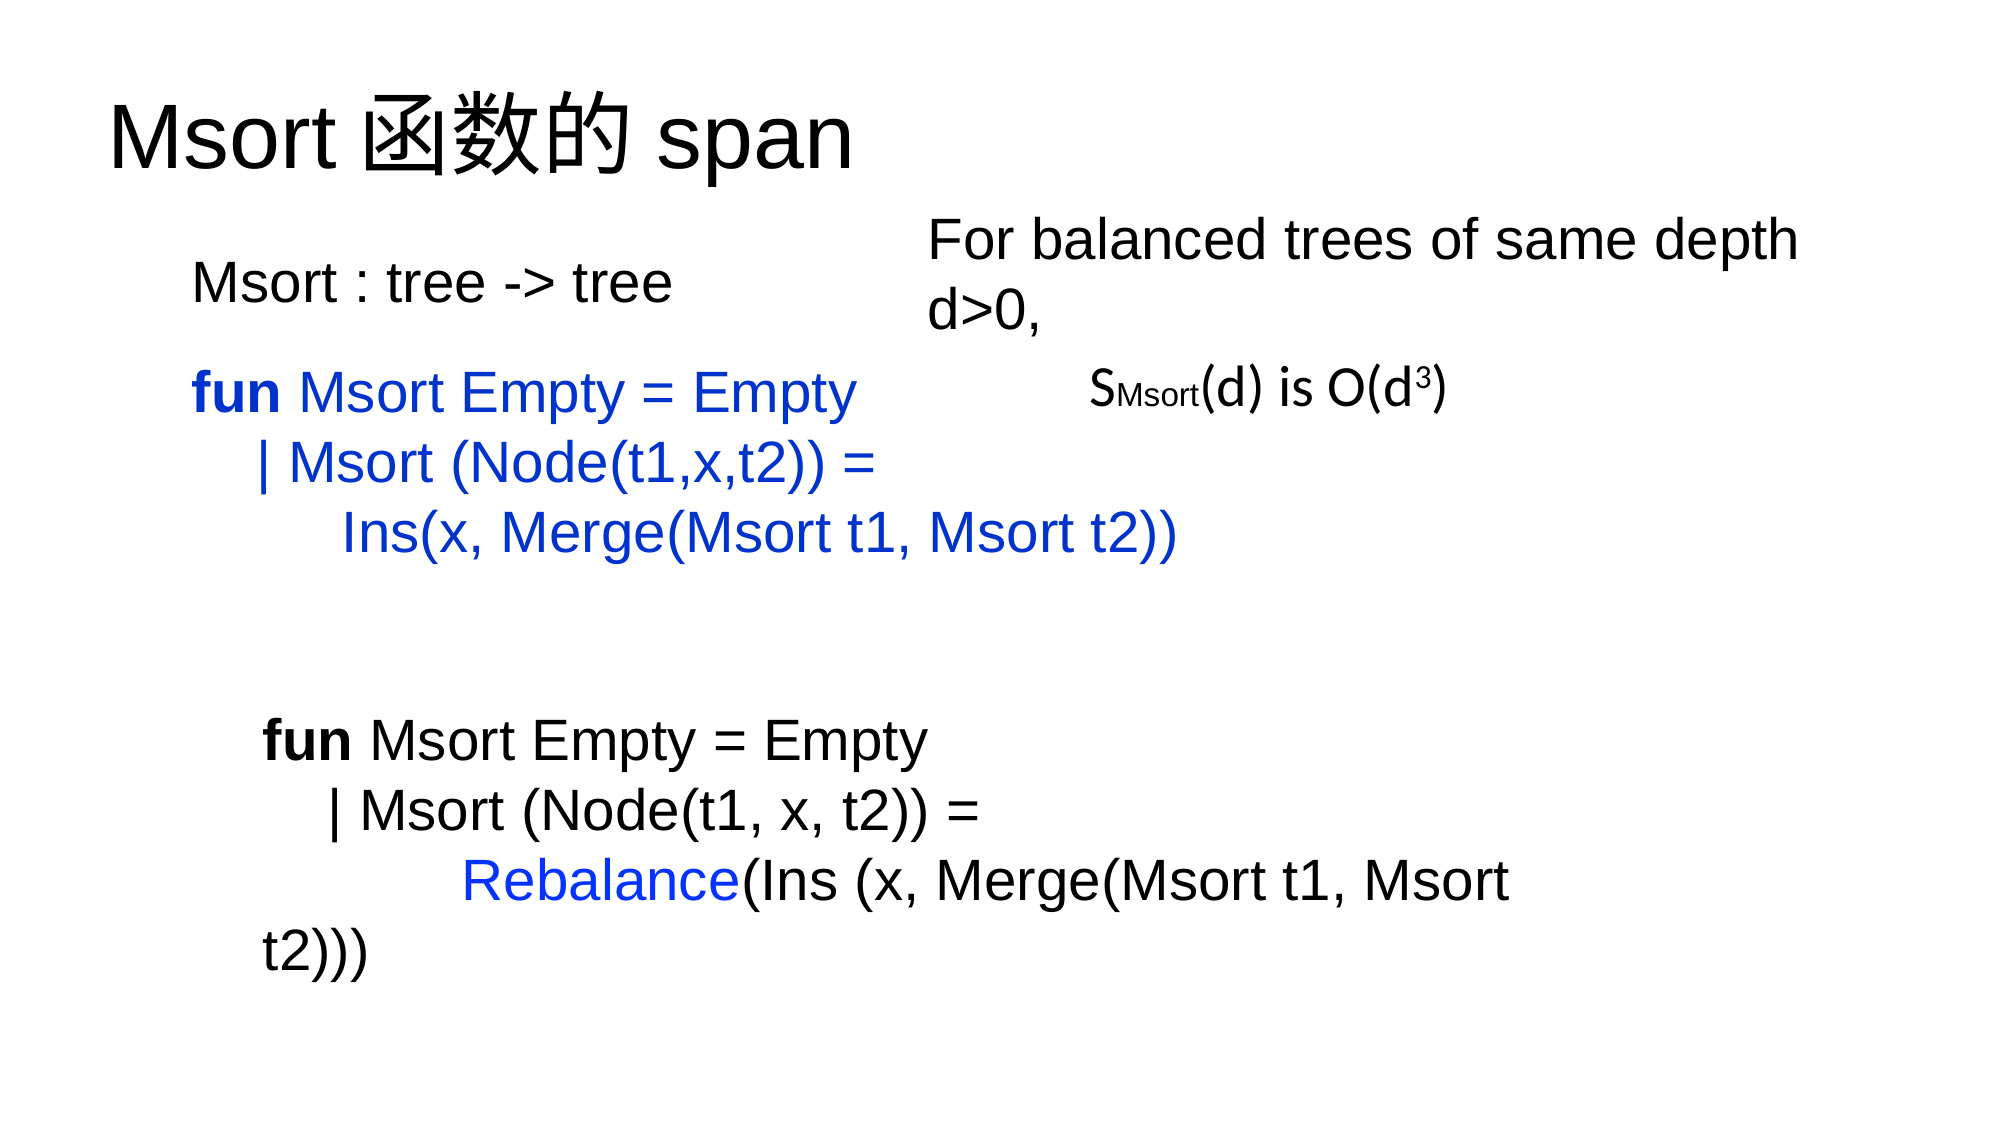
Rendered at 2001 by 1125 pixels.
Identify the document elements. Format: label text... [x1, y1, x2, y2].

text_box For balanced trees of same depth d>0, [912, 193, 1930, 349]
text_box Msort : tree -> tree fun Msort Empty = Empty | Msort (Node(t1,x,t2)) = Ins(x, Merge(Msort t1, Msort t2)) [177, 236, 1891, 578]
text_box SMsort(d) is O(d3) [1074, 340, 1591, 426]
text_box fun Msort Empty = Empty | Msort (Node(t1, x, t2)) = Rebalance(Ins (x, Merge(Msort t1, Msort t2))) [248, 694, 1568, 990]
title Msort函数的span [99, 14, 1901, 263]
